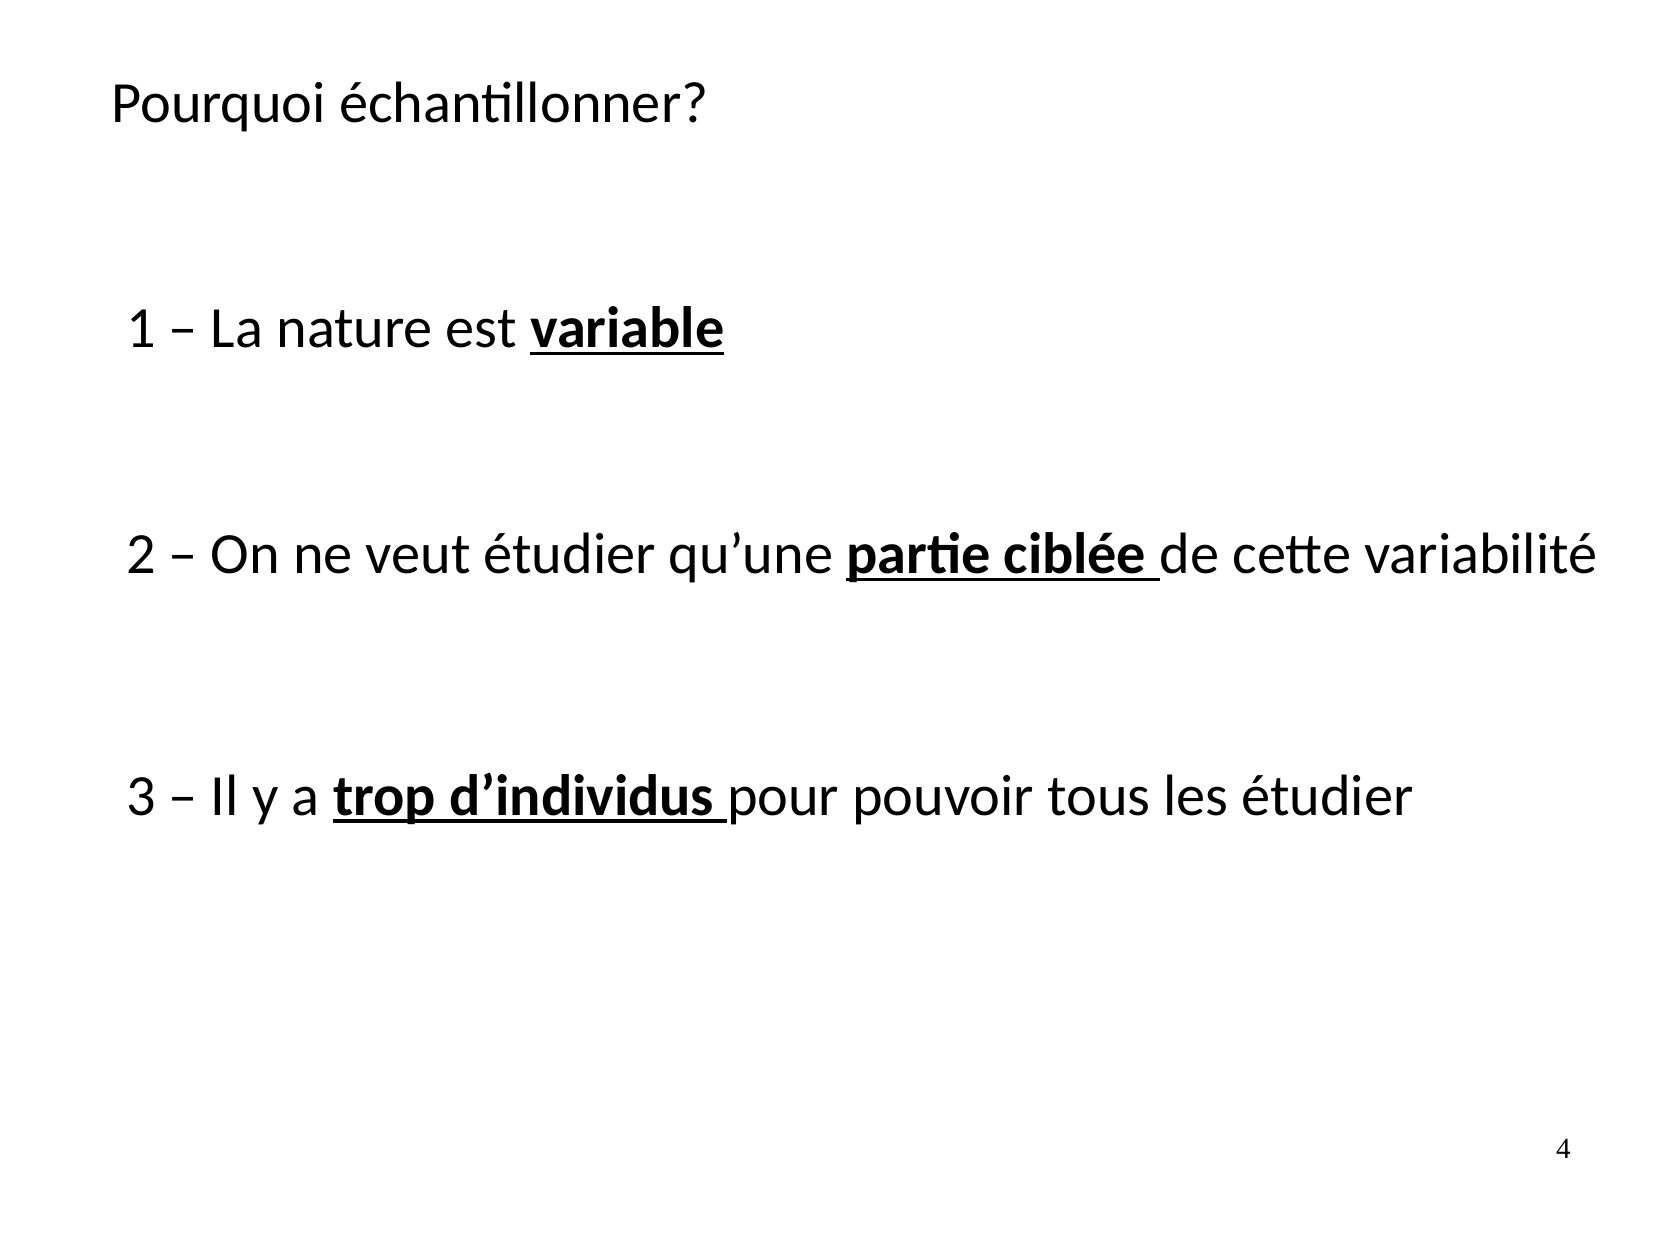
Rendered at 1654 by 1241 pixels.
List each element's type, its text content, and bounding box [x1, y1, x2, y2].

slide_number 4 [1185, 1129, 1571, 1216]
text_box Pourquoi échantillonner? [96, 56, 1155, 142]
text_box 2 – On ne veut étudier qu’une partie ciblée de cette variabilité [111, 508, 1642, 593]
text_box 1 – La nature est variable [111, 282, 1094, 367]
text_box 3 – Il y a trop d’individus pour pouvoir tous les étudier [111, 749, 1642, 834]
